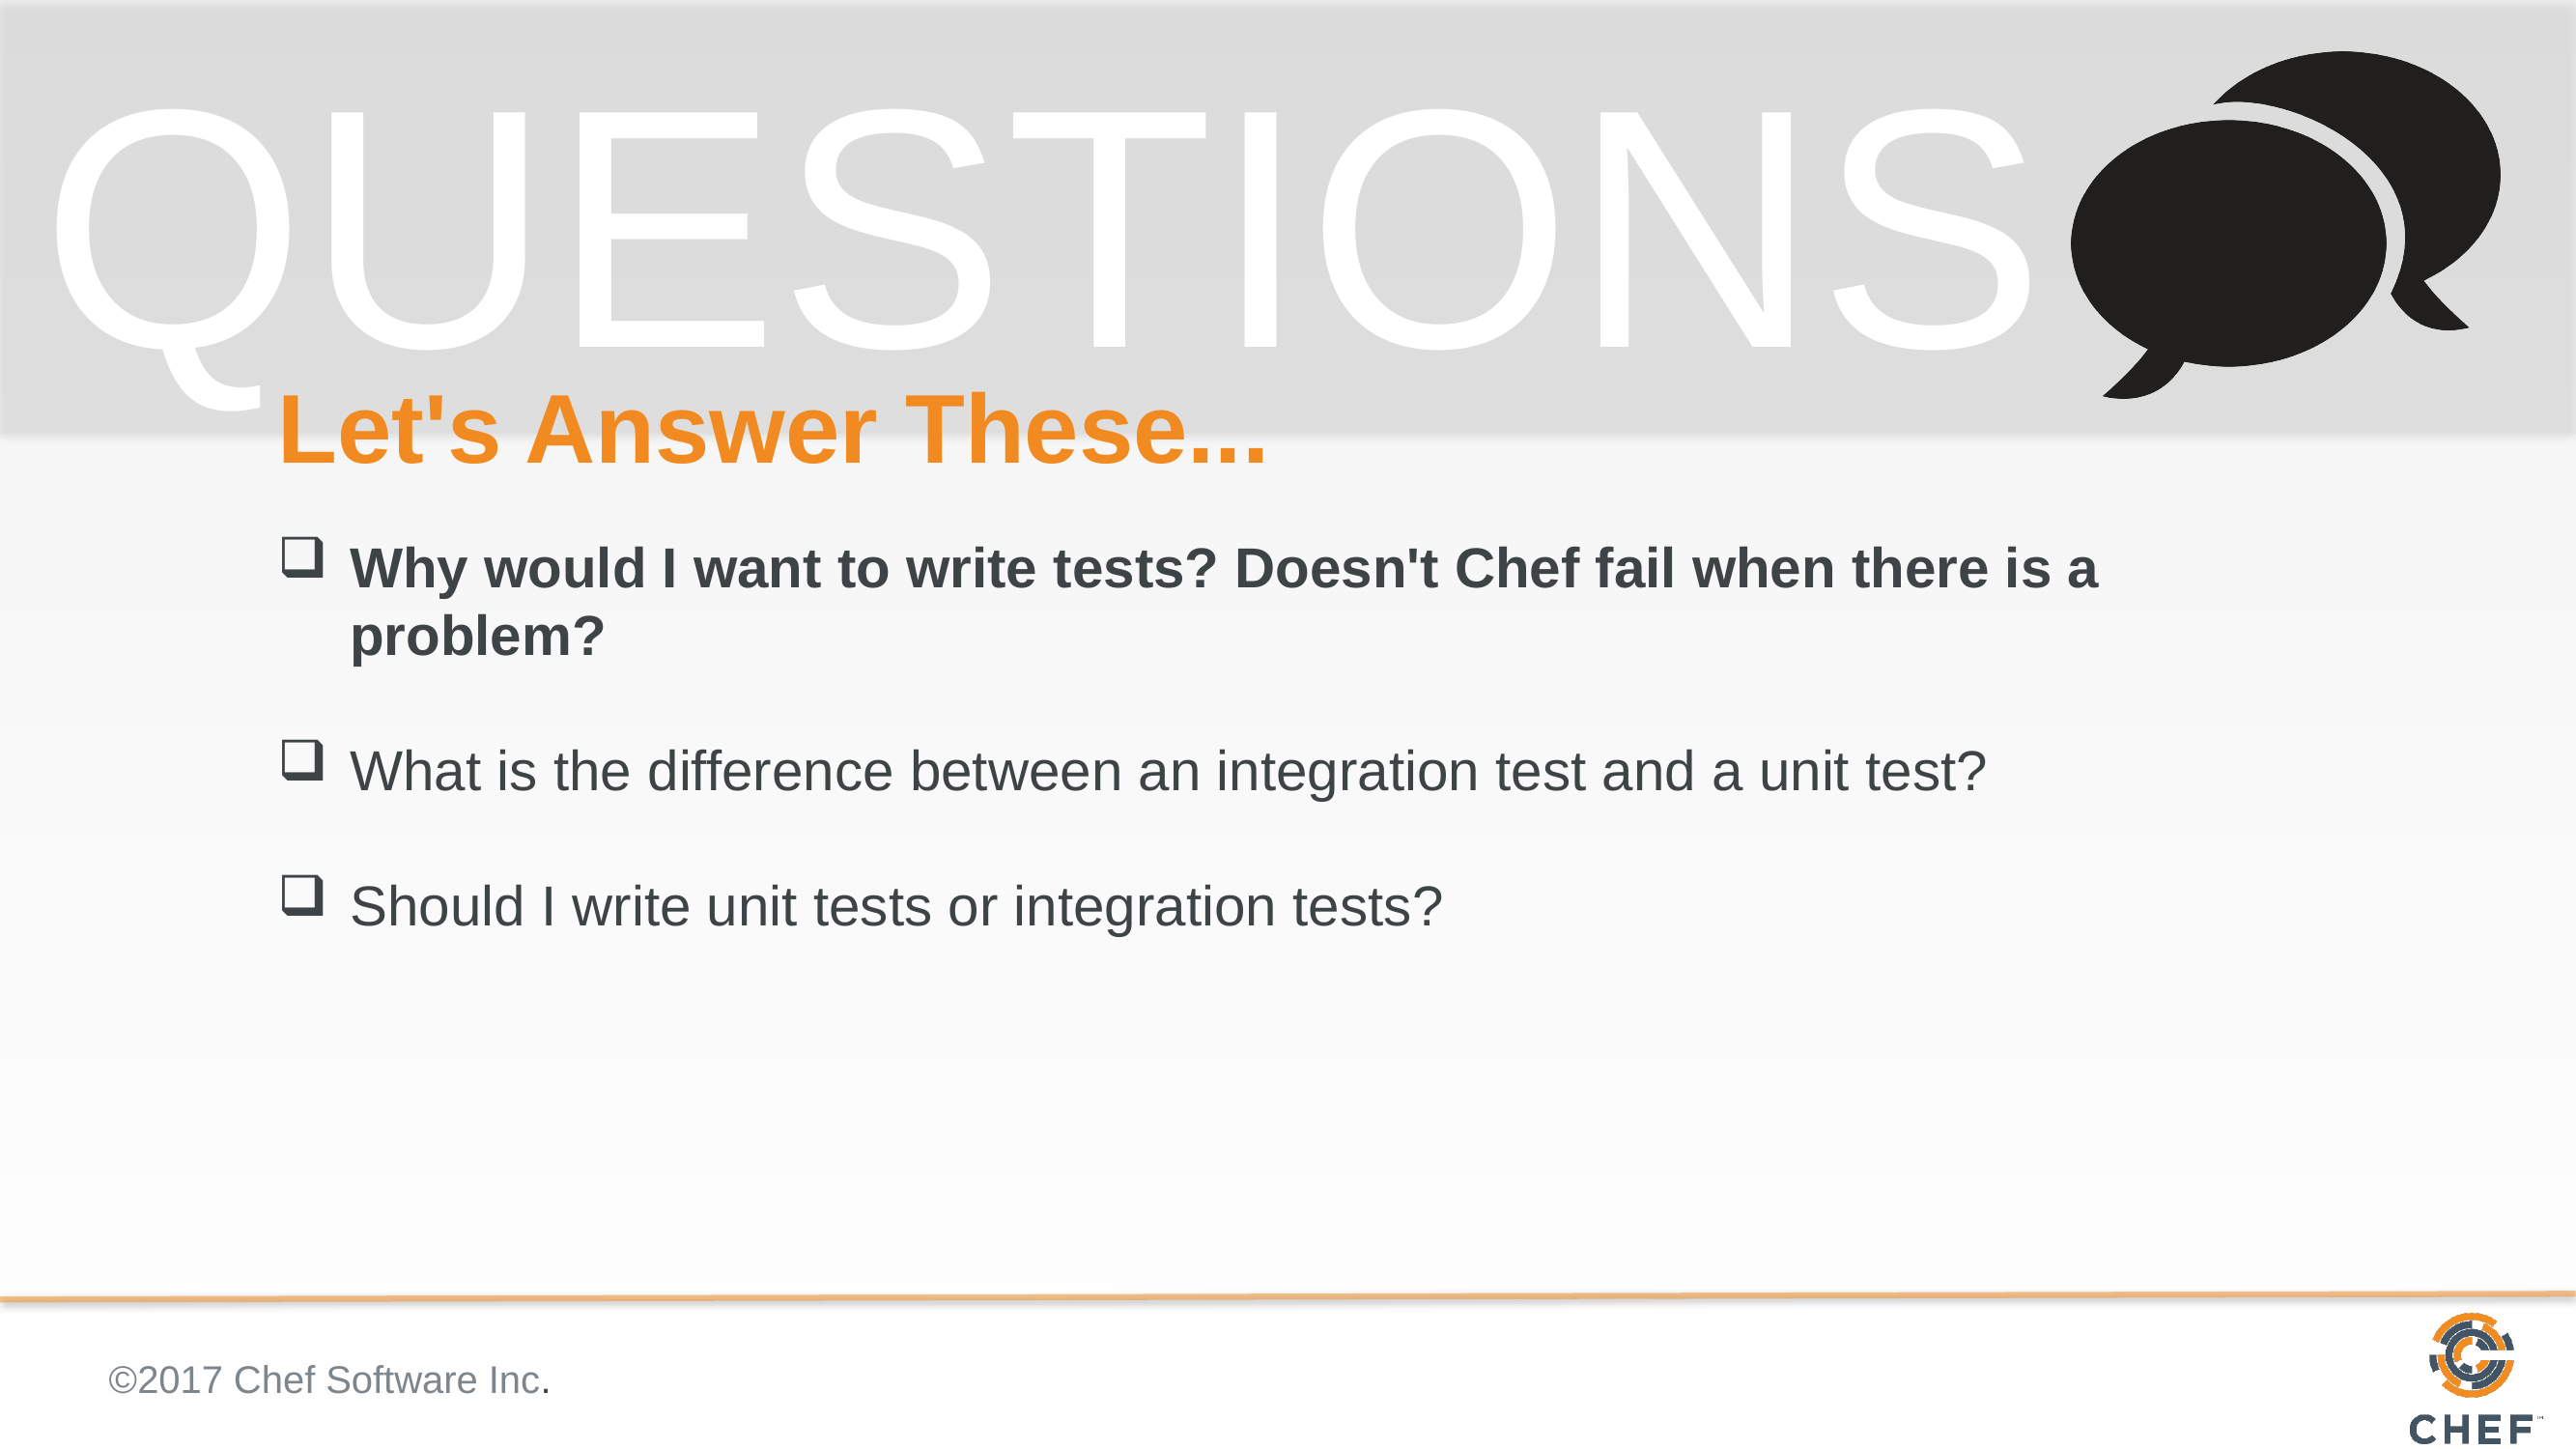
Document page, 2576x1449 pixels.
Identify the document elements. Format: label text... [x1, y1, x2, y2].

picture [2399, 1297, 2551, 1449]
title Let's Answer These... [263, 363, 2218, 499]
subtitle Why would I want to write tests? Doesn't Chef fail when there is a problem? What is the difference between an integration test and a unit test? Should I write unit tests or integration tests? [263, 516, 2218, 921]
picture [2071, 51, 2517, 399]
